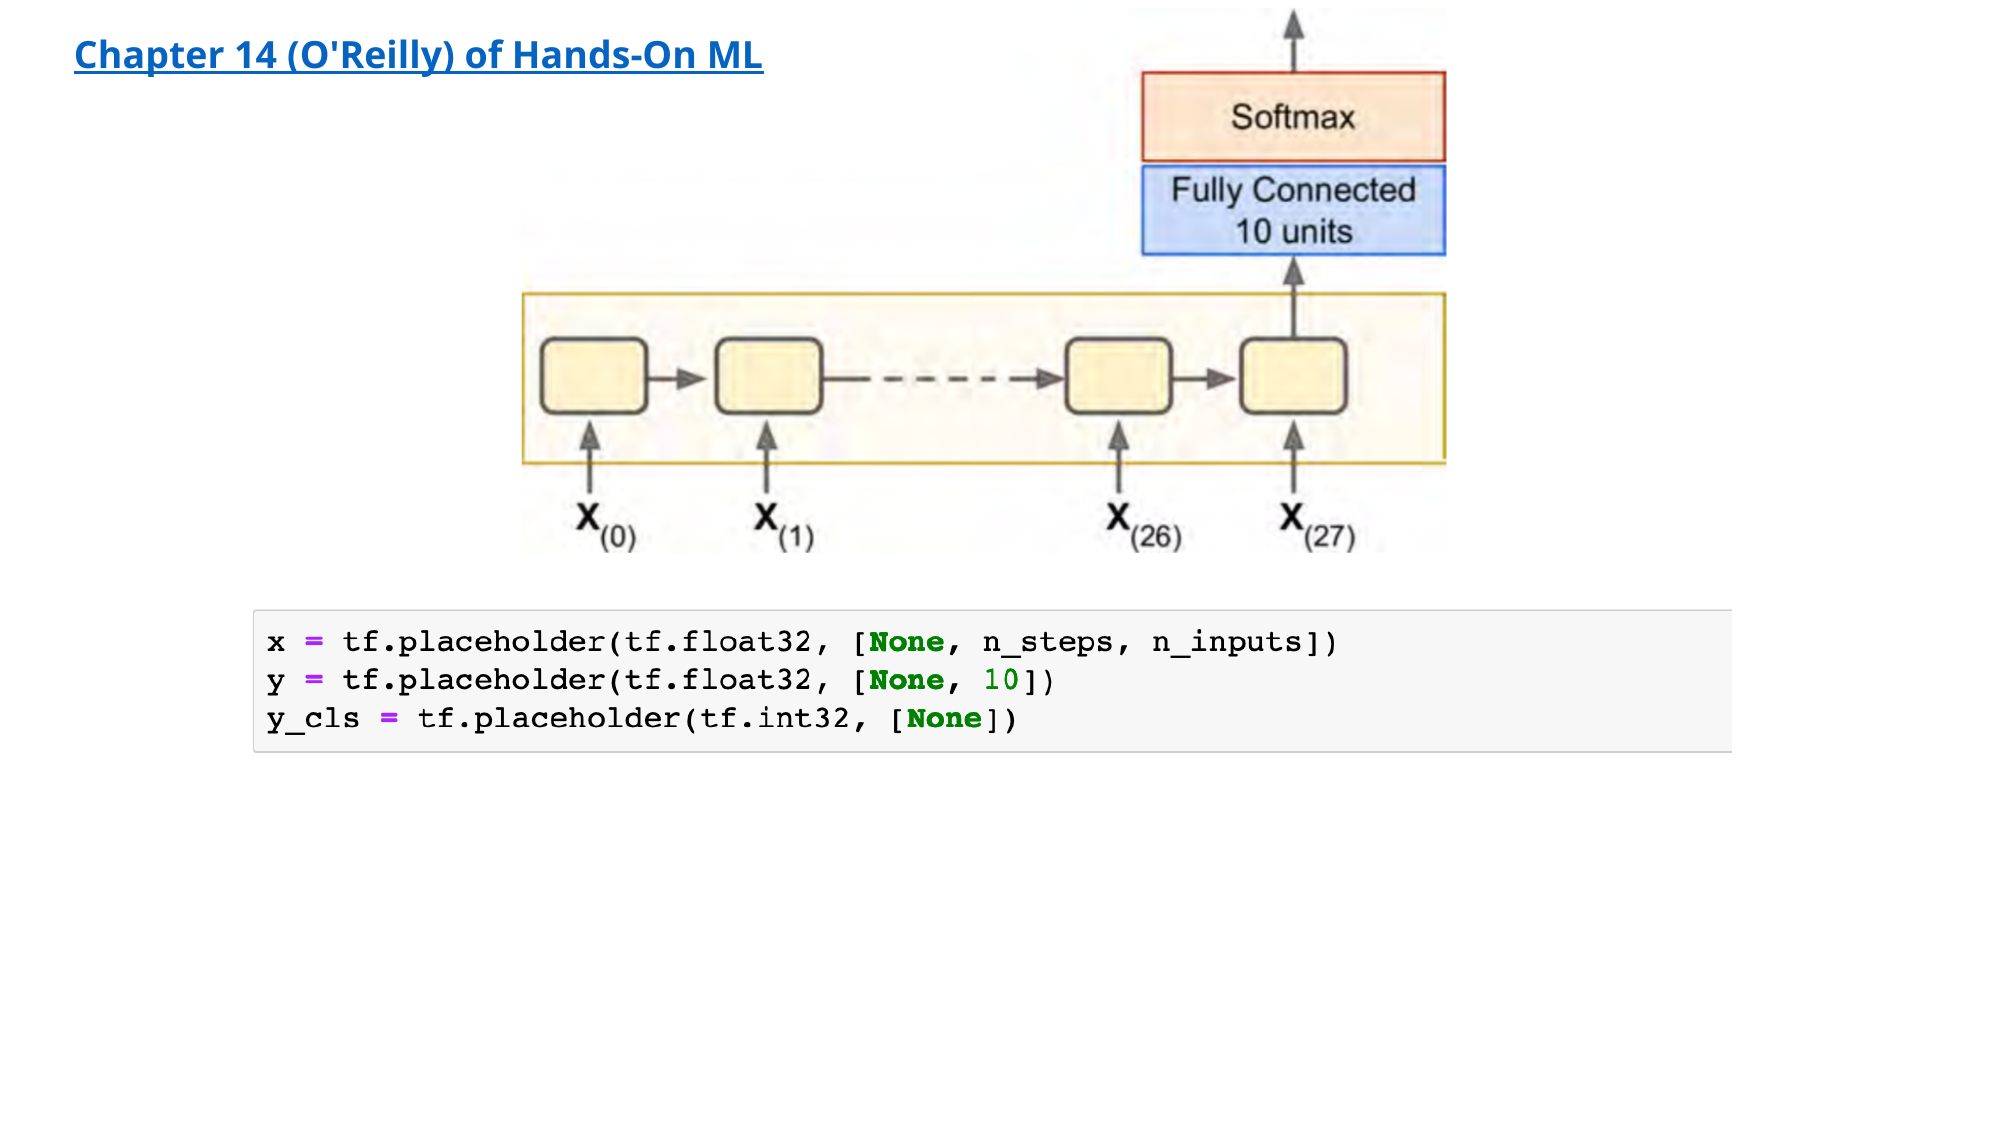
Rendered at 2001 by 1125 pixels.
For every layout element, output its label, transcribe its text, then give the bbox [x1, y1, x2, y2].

text_box Chapter 14 (O'Reilly) of Hands-On ML [59, 23, 512, 90]
picture [512, 0, 1460, 561]
picture [52, 595, 1902, 1125]
